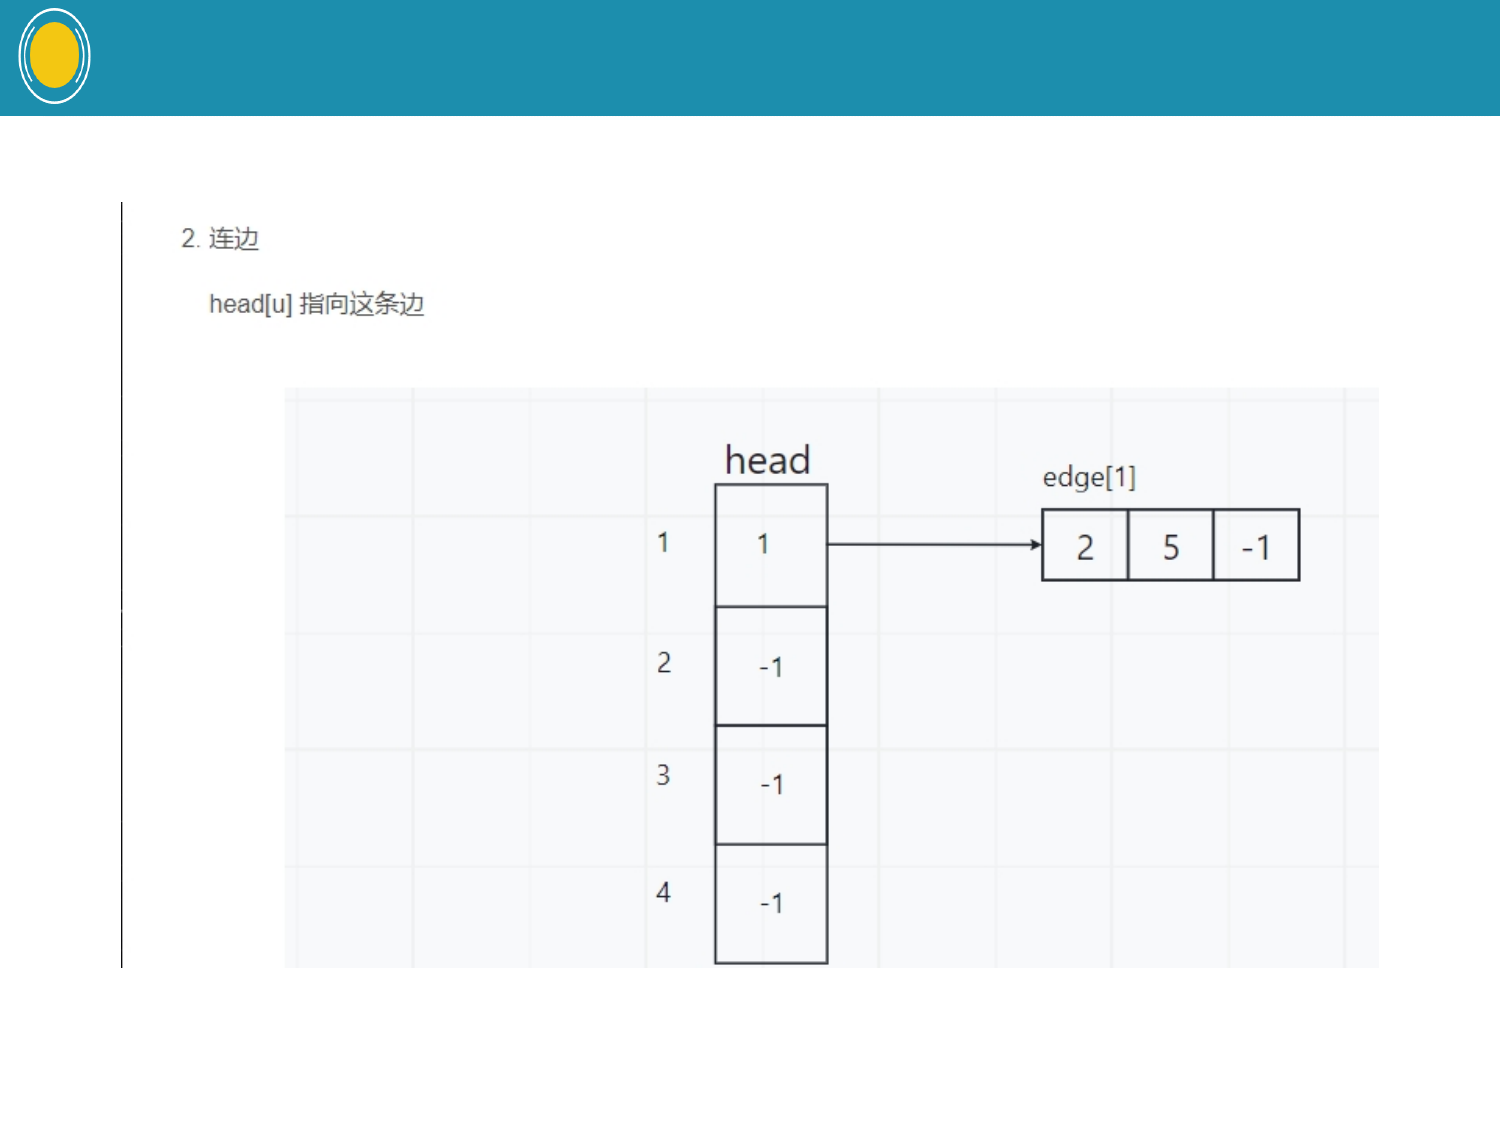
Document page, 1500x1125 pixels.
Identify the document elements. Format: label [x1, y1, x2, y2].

list [121, 202, 1379, 969]
picture [0, 0, 1500, 1125]
